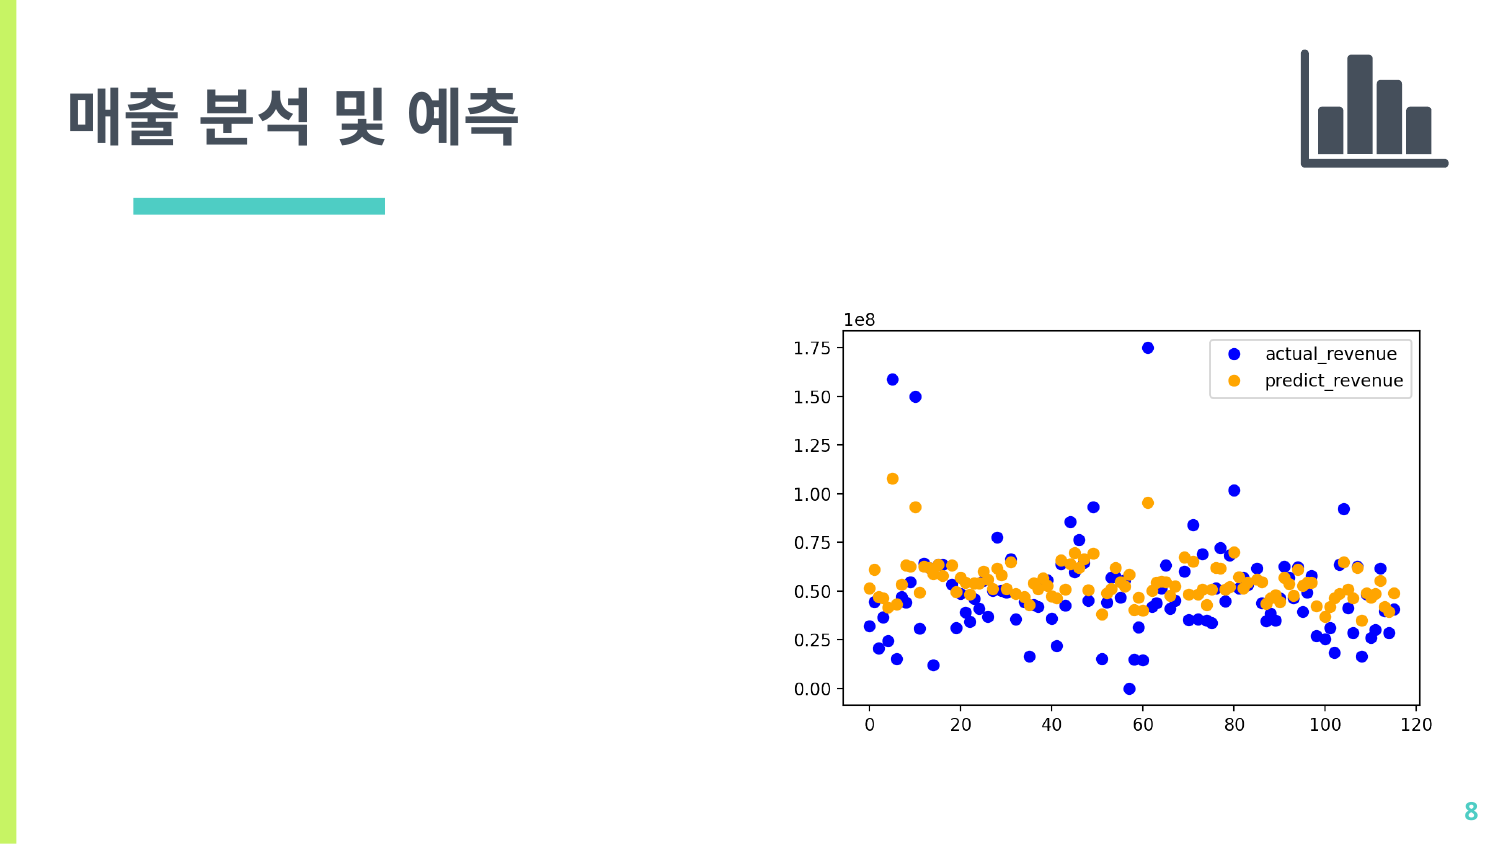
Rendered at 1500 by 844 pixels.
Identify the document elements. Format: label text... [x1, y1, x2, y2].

picture [749, 270, 1494, 768]
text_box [1300, 49, 1449, 168]
text_box 매출 분석 및 예측 [51, 86, 1295, 168]
slide_number 8 [1403, 780, 1494, 832]
